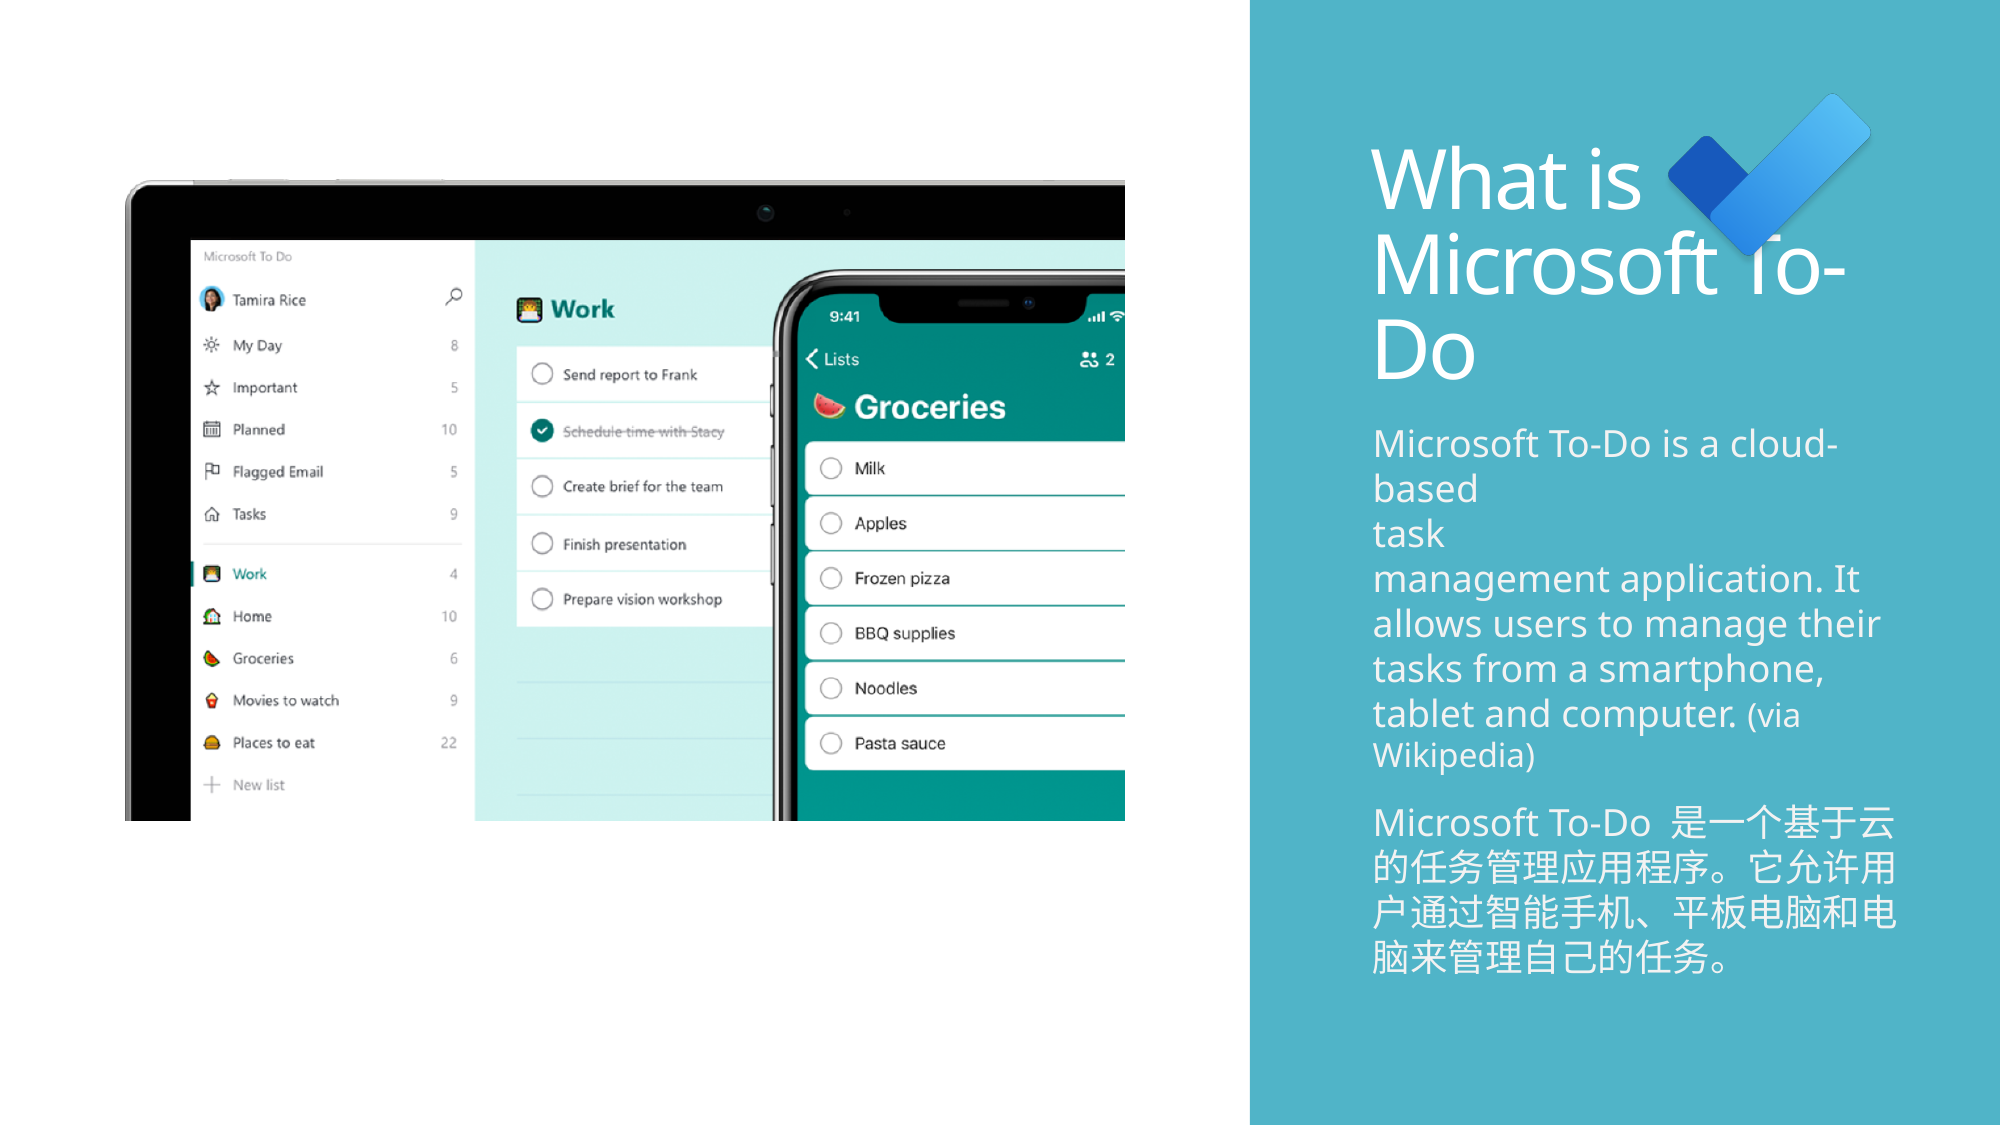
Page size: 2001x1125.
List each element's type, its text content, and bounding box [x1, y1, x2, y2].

title What is Microsoft To-Do [1355, 88, 1911, 404]
picture [1663, 93, 1876, 266]
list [124, 179, 1126, 821]
list Microsoft To-Do is a cloud-based task management application. It allows users to manage their tasks from a smartphone, tablet and computer. (via Wikipedia) Microsoft To-Do 是一个基于云的任务管理应用程序。它允许用户通过智能手机、平板电脑和电脑来管理自己的任务。 [1357, 412, 1916, 925]
